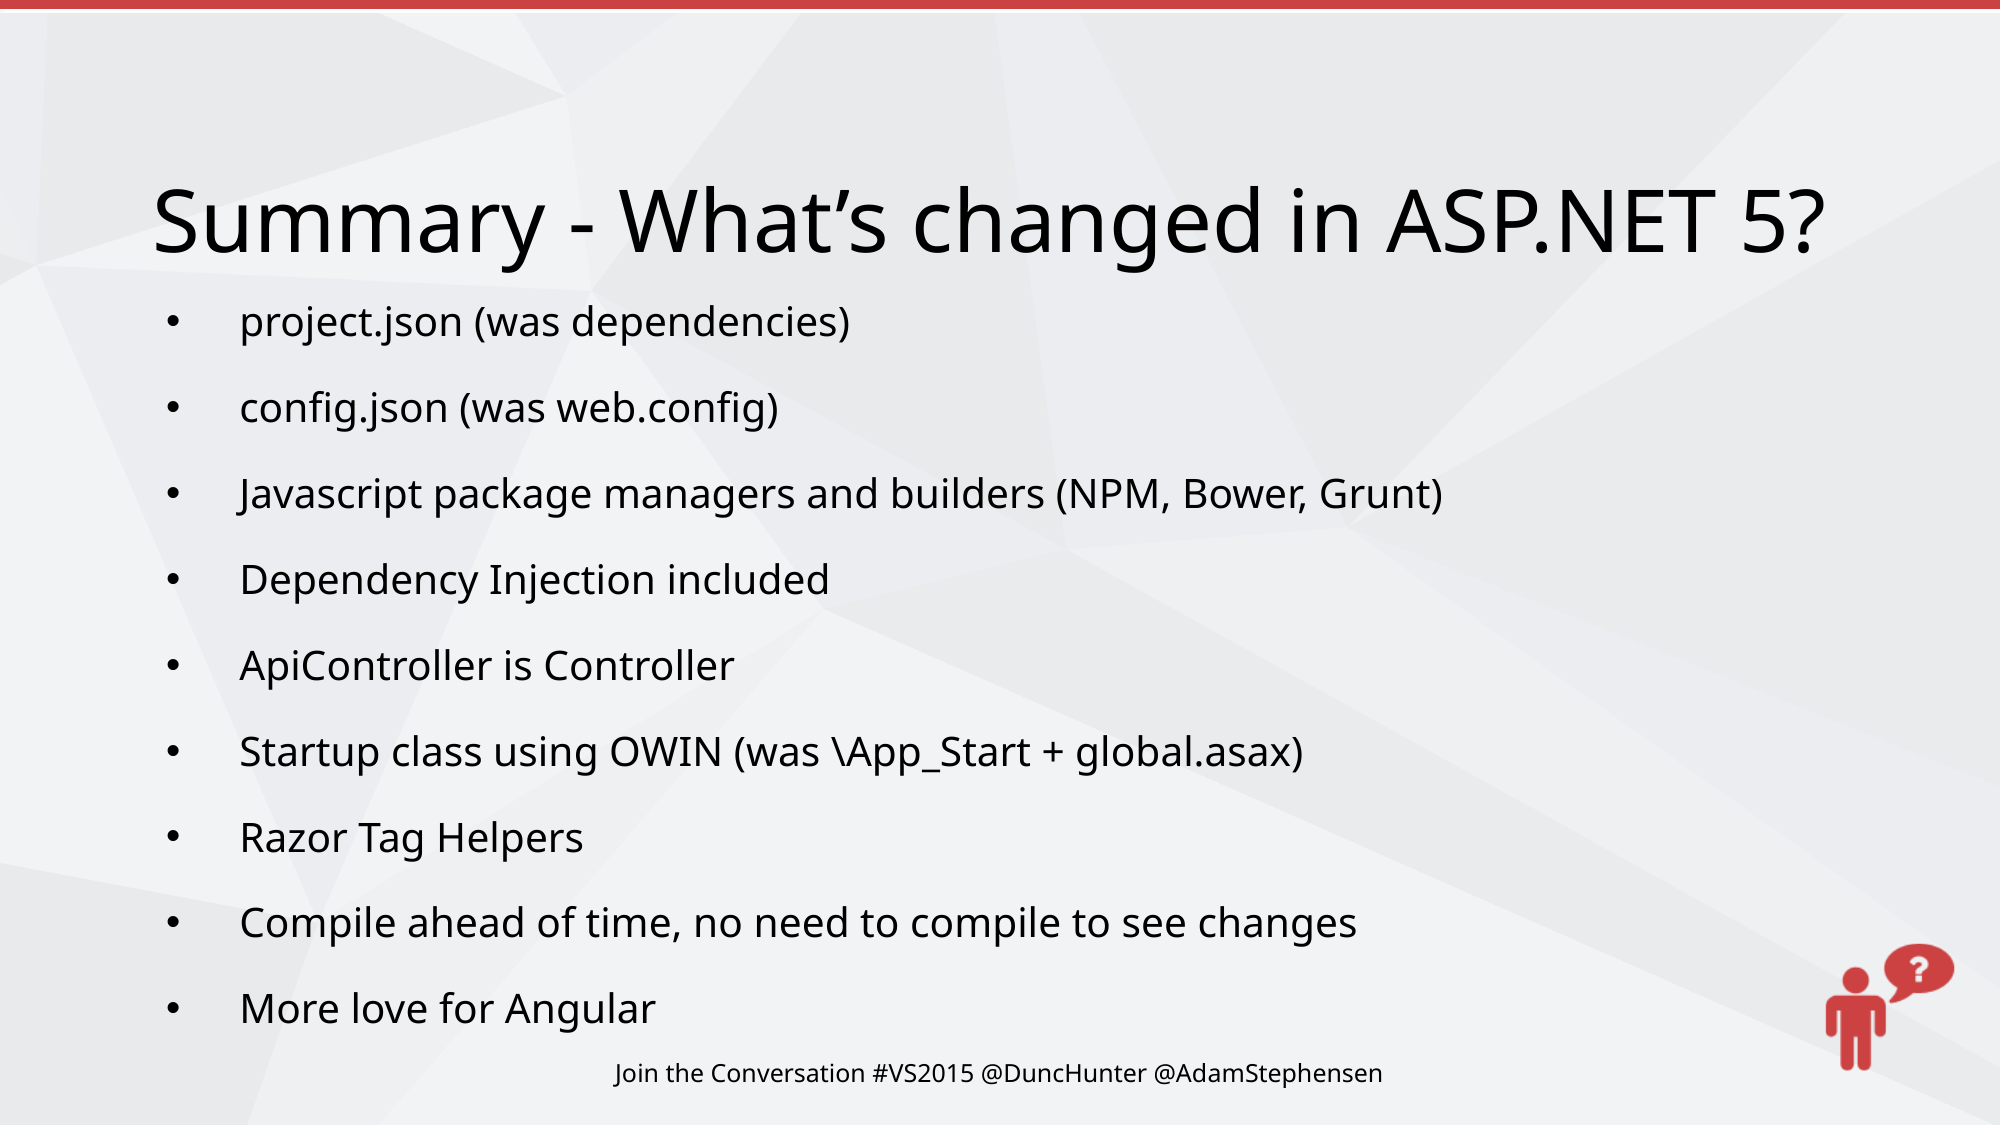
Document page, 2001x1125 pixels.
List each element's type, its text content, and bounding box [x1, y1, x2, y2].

text_box package.json { "version": "0.0.0", "name": "", "devDependencies": { "grunt": "0.4.5", "grunt-beautify": "0.1.1", "grunt-jslint": "1.1.12", "grunt-bower-task": "0.4.0" } } [0, 13, 2000, 1125]
title Summary - What’s changed in ASP.NET 5? [123, 60, 1877, 278]
footer Join the Conversation #VS2015 @DuncHunter @AdamStephensen [123, 1042, 1877, 1103]
picture [1823, 941, 1957, 1075]
list project.json (was dependencies) config.json (was web.config) Javascript package managers and builders (NPM, Bower, Grunt) Dependency Injection included ApiController is Controller Startup class using OWIN (was \App_Start + global.asax) Razor Tag Helpers Compile ahead of time, no need to compile to see changes More love for Angular [136, 264, 1890, 1042]
